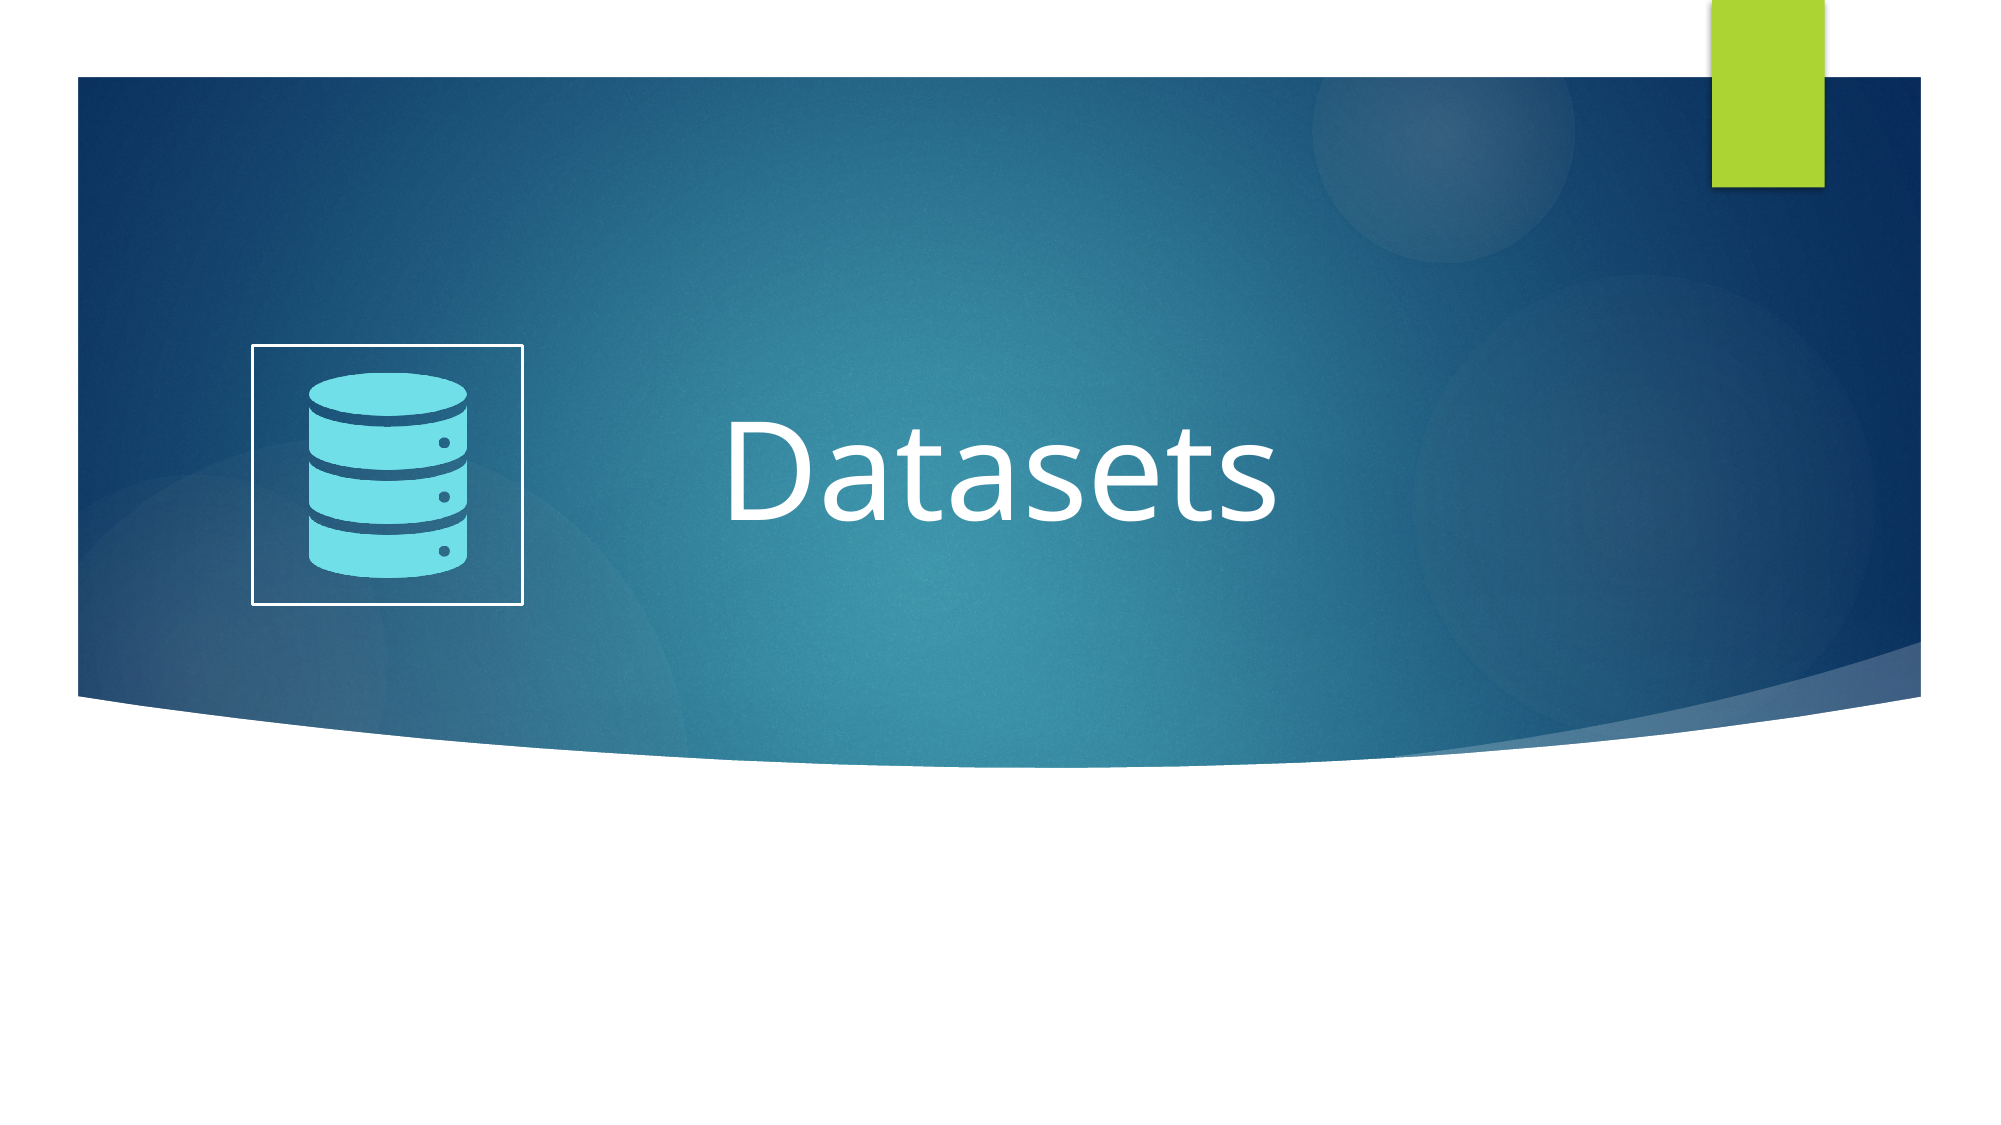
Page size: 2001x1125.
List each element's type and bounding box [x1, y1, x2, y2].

text_box [0, 0, 2000, 1125]
